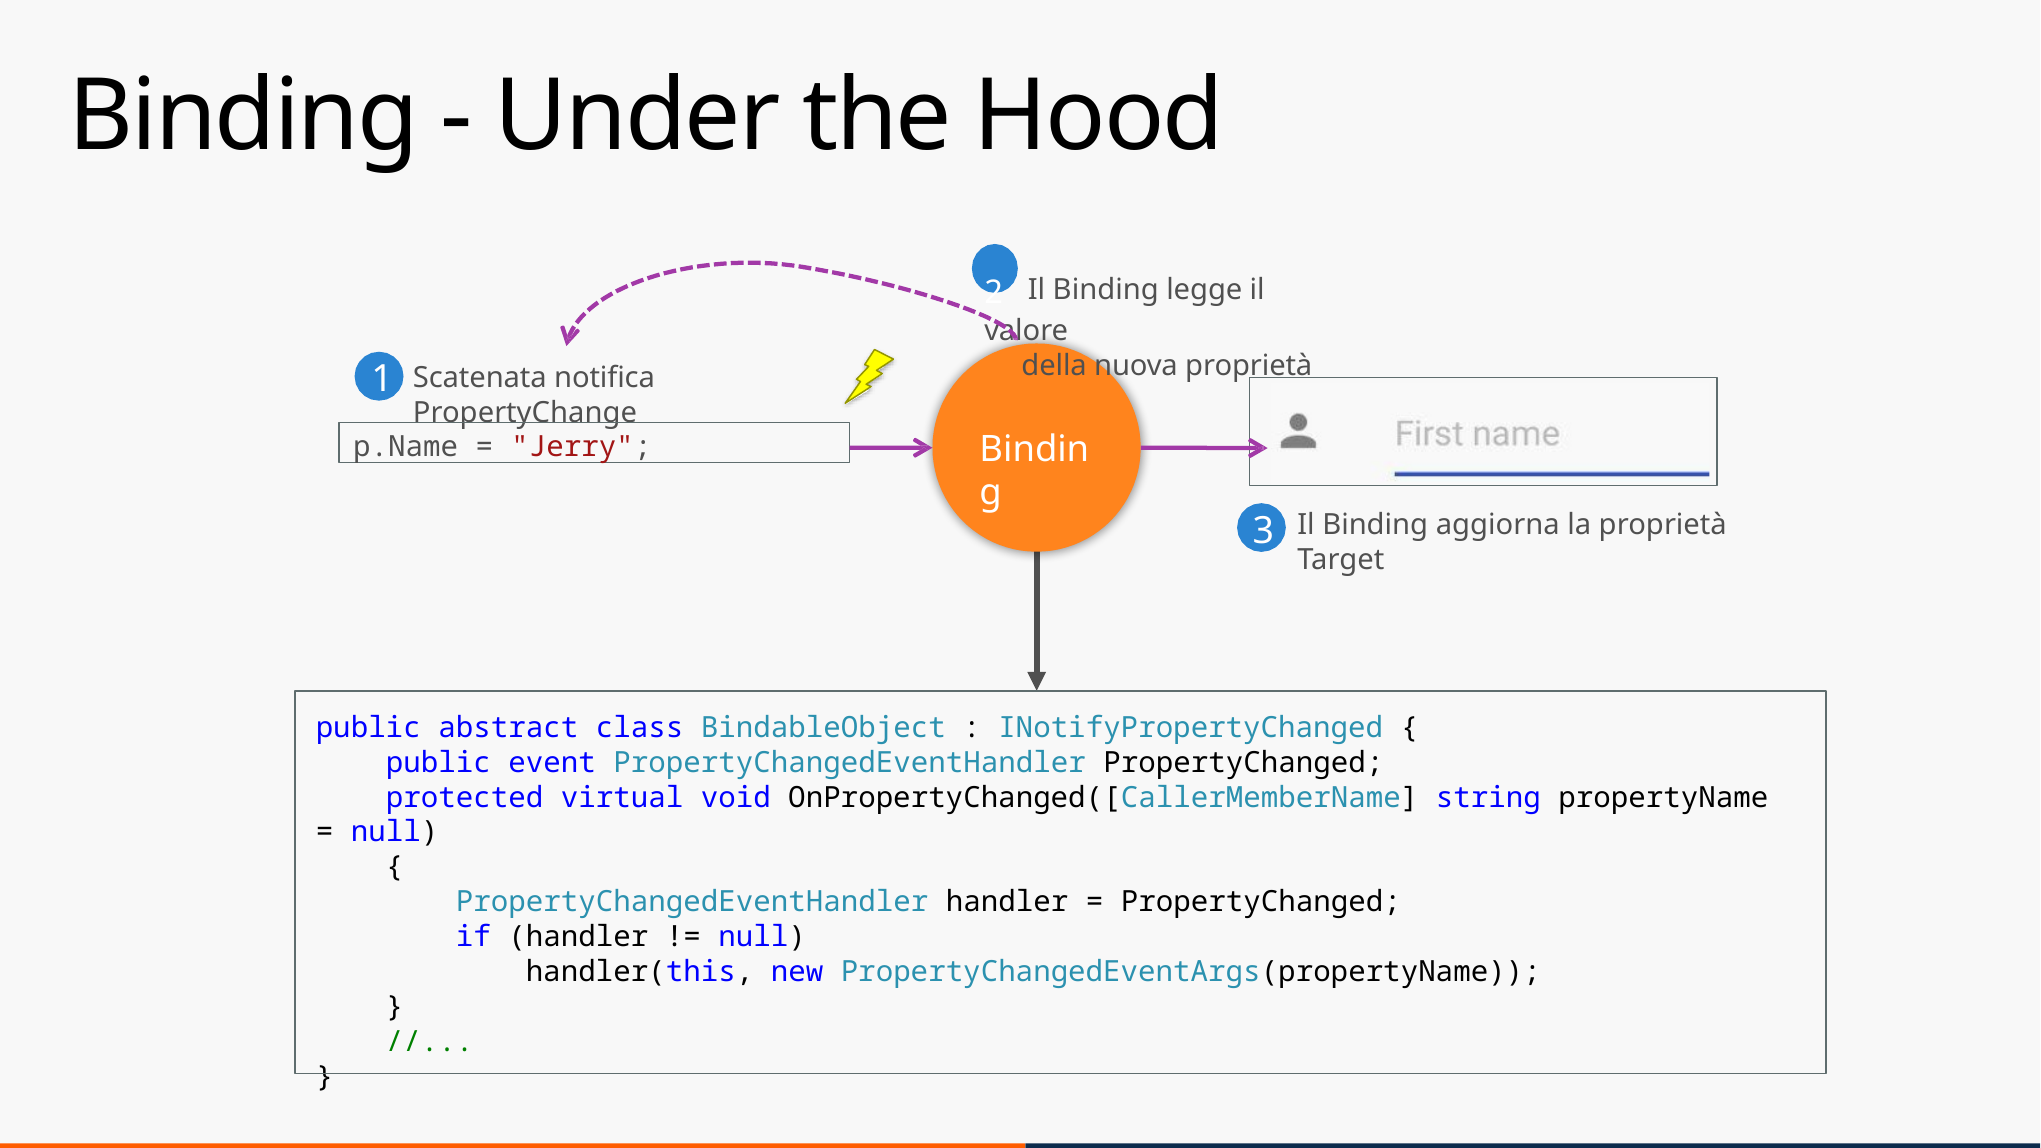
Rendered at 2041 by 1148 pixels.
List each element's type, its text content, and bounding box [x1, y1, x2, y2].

text_box [881, 281, 895, 289]
text_box [848, 273, 862, 281]
text_box [978, 311, 992, 321]
text_box [1237, 506, 1250, 549]
text_box [815, 266, 829, 274]
text_box [354, 351, 404, 400]
text_box [730, 260, 744, 266]
text_box [897, 285, 912, 293]
text_box [837, 345, 901, 414]
text_box [600, 291, 614, 302]
text_box [849, 437, 933, 458]
text_box [962, 305, 977, 315]
text_box [798, 264, 812, 271]
text_box [294, 690, 1826, 1074]
text_box [930, 294, 944, 303]
text_box [1249, 377, 1718, 486]
text_box [713, 261, 727, 267]
text_box Il Binding aggiorna la proprietà Target [1295, 505, 1768, 576]
picture [1270, 383, 1710, 486]
text_box 1 [369, 354, 387, 400]
text_box [696, 262, 710, 269]
text_box [971, 248, 982, 289]
text_box Binding [977, 424, 1097, 513]
text_box [1140, 438, 1268, 458]
text_box [663, 268, 677, 276]
text_box [932, 358, 1141, 552]
text_box [747, 260, 761, 266]
text_box [946, 299, 961, 309]
text_box [586, 300, 600, 313]
title Binding - Under the Hood [45, 48, 1996, 199]
text_box [764, 260, 778, 267]
text_box public abstract class BindableObject : INotifyPropertyChanged { public event PropertyChangedEventHandler PropertyChanged; protected virtual void OnPropertyChanged([CallerMemberName] string propertyName = null) { PropertyChangedEventHandler handler = PropertyChanged; if (handler != null) handler(this, new PropertyChangedEventArgs(propertyName)); } //... } [301, 1074, 1802, 1100]
text_box [615, 283, 629, 294]
text_box 3 [1250, 505, 1275, 551]
text_box Scatenata notifica PropertyChange [410, 358, 853, 428]
text_box [781, 262, 795, 268]
text_box [914, 289, 928, 298]
text_box [831, 270, 846, 277]
text_box p.Name = "Jerry"; [339, 422, 850, 463]
text_box [630, 277, 645, 287]
text_box [1007, 328, 1018, 341]
text_box [679, 265, 694, 272]
text_box [864, 277, 879, 285]
text_box 2 Il Binding legge il valore della nuova proprietà [982, 243, 1344, 381]
text_box [993, 318, 1007, 330]
text_box [574, 311, 587, 325]
text_box [845, 349, 894, 404]
text_box [560, 325, 580, 347]
text_box [646, 272, 661, 281]
text_box [1275, 507, 1286, 548]
